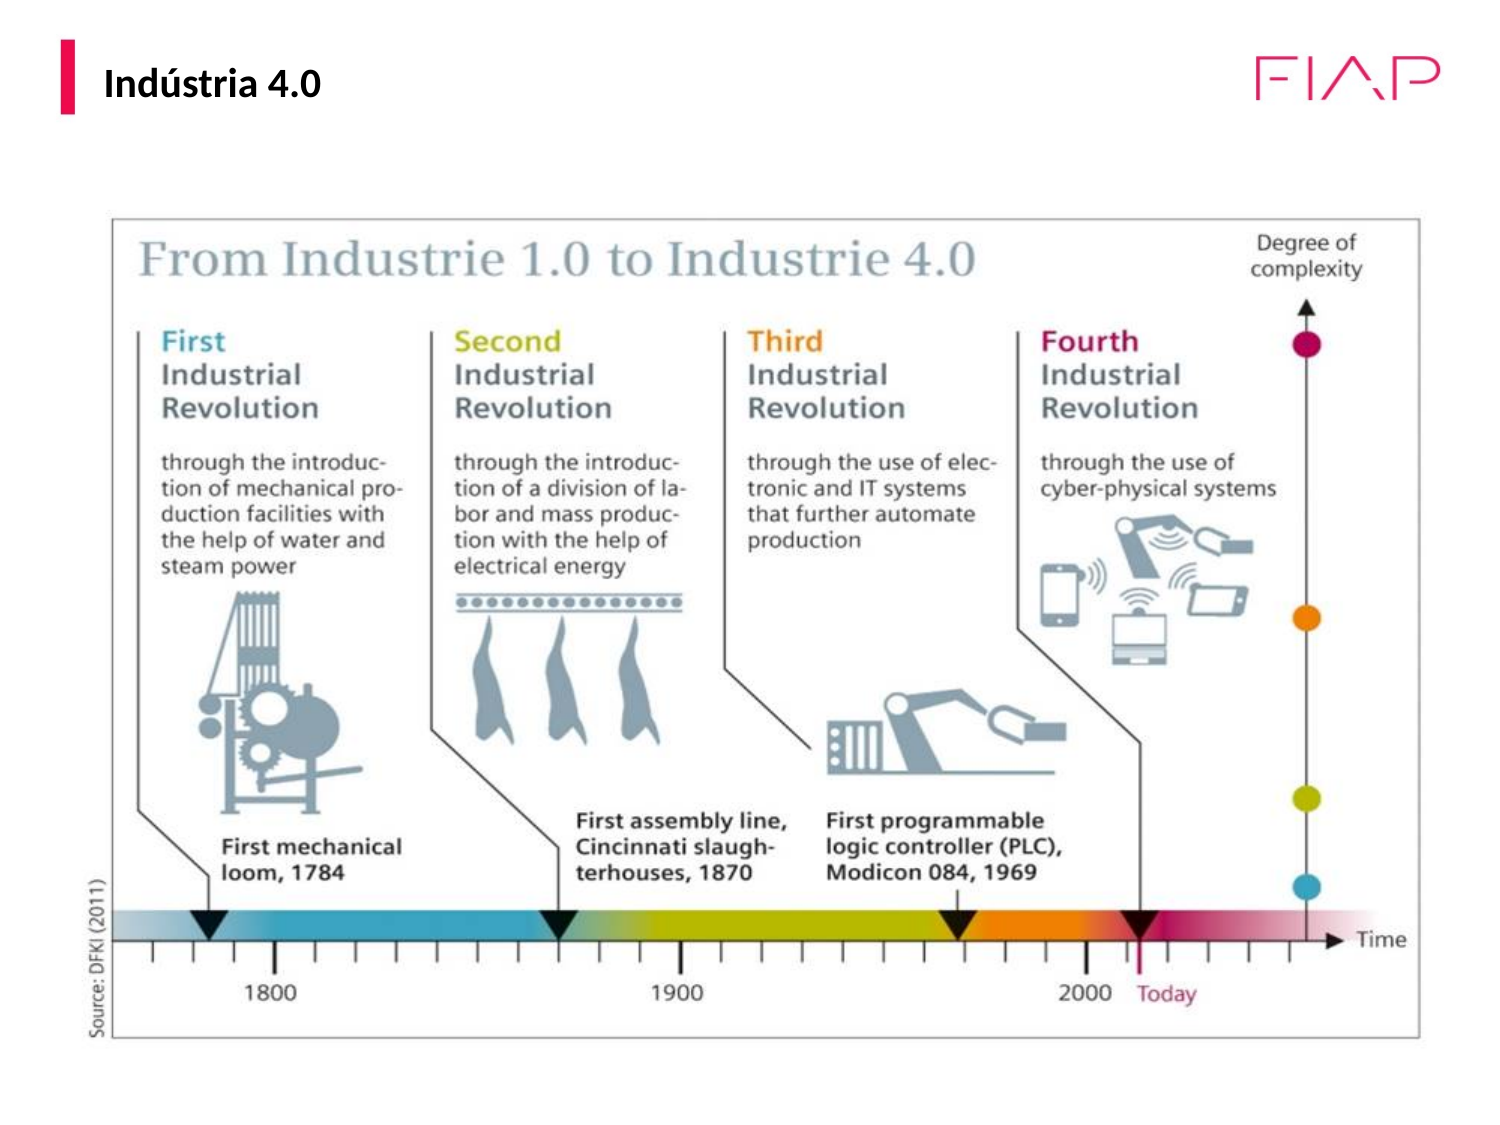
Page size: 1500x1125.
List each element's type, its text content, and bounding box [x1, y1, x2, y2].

title Indústria 4.0 [88, 42, 1282, 126]
picture [0, 0, 1500, 1125]
